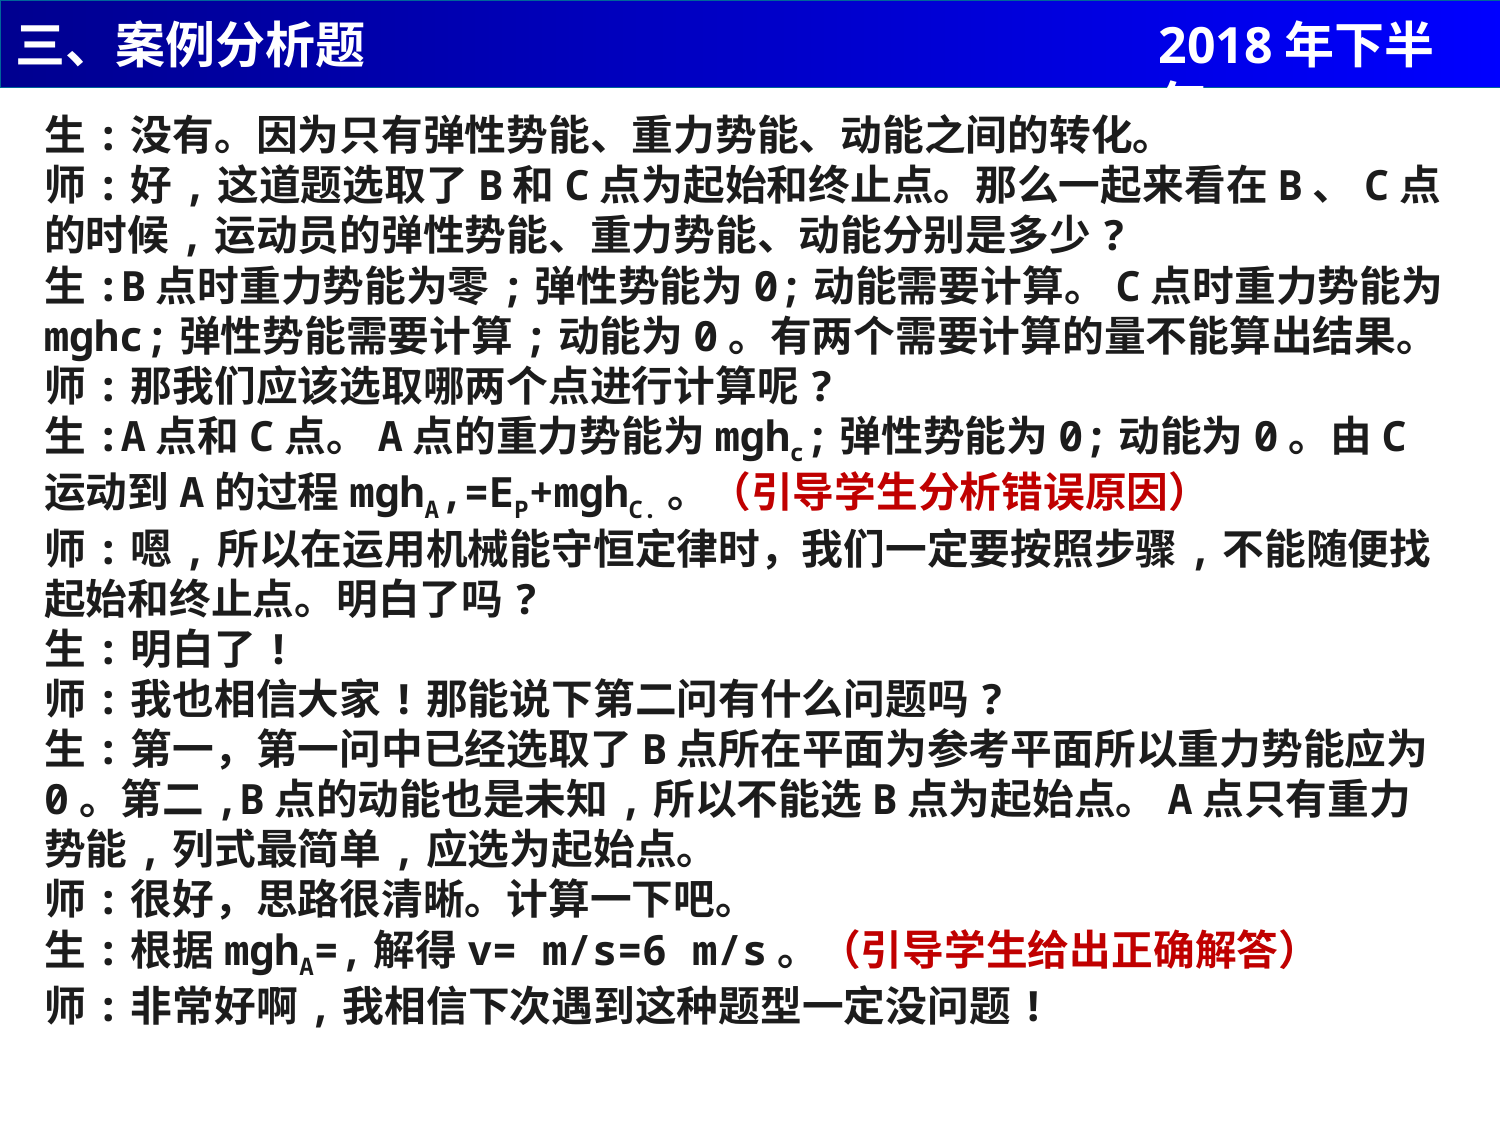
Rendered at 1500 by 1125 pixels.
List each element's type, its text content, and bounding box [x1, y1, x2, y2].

text_box 三、案例分析题 [0, 5, 479, 81]
text_box 2018年下半年 [1144, 6, 1483, 142]
text_box [0, 0, 1500, 88]
